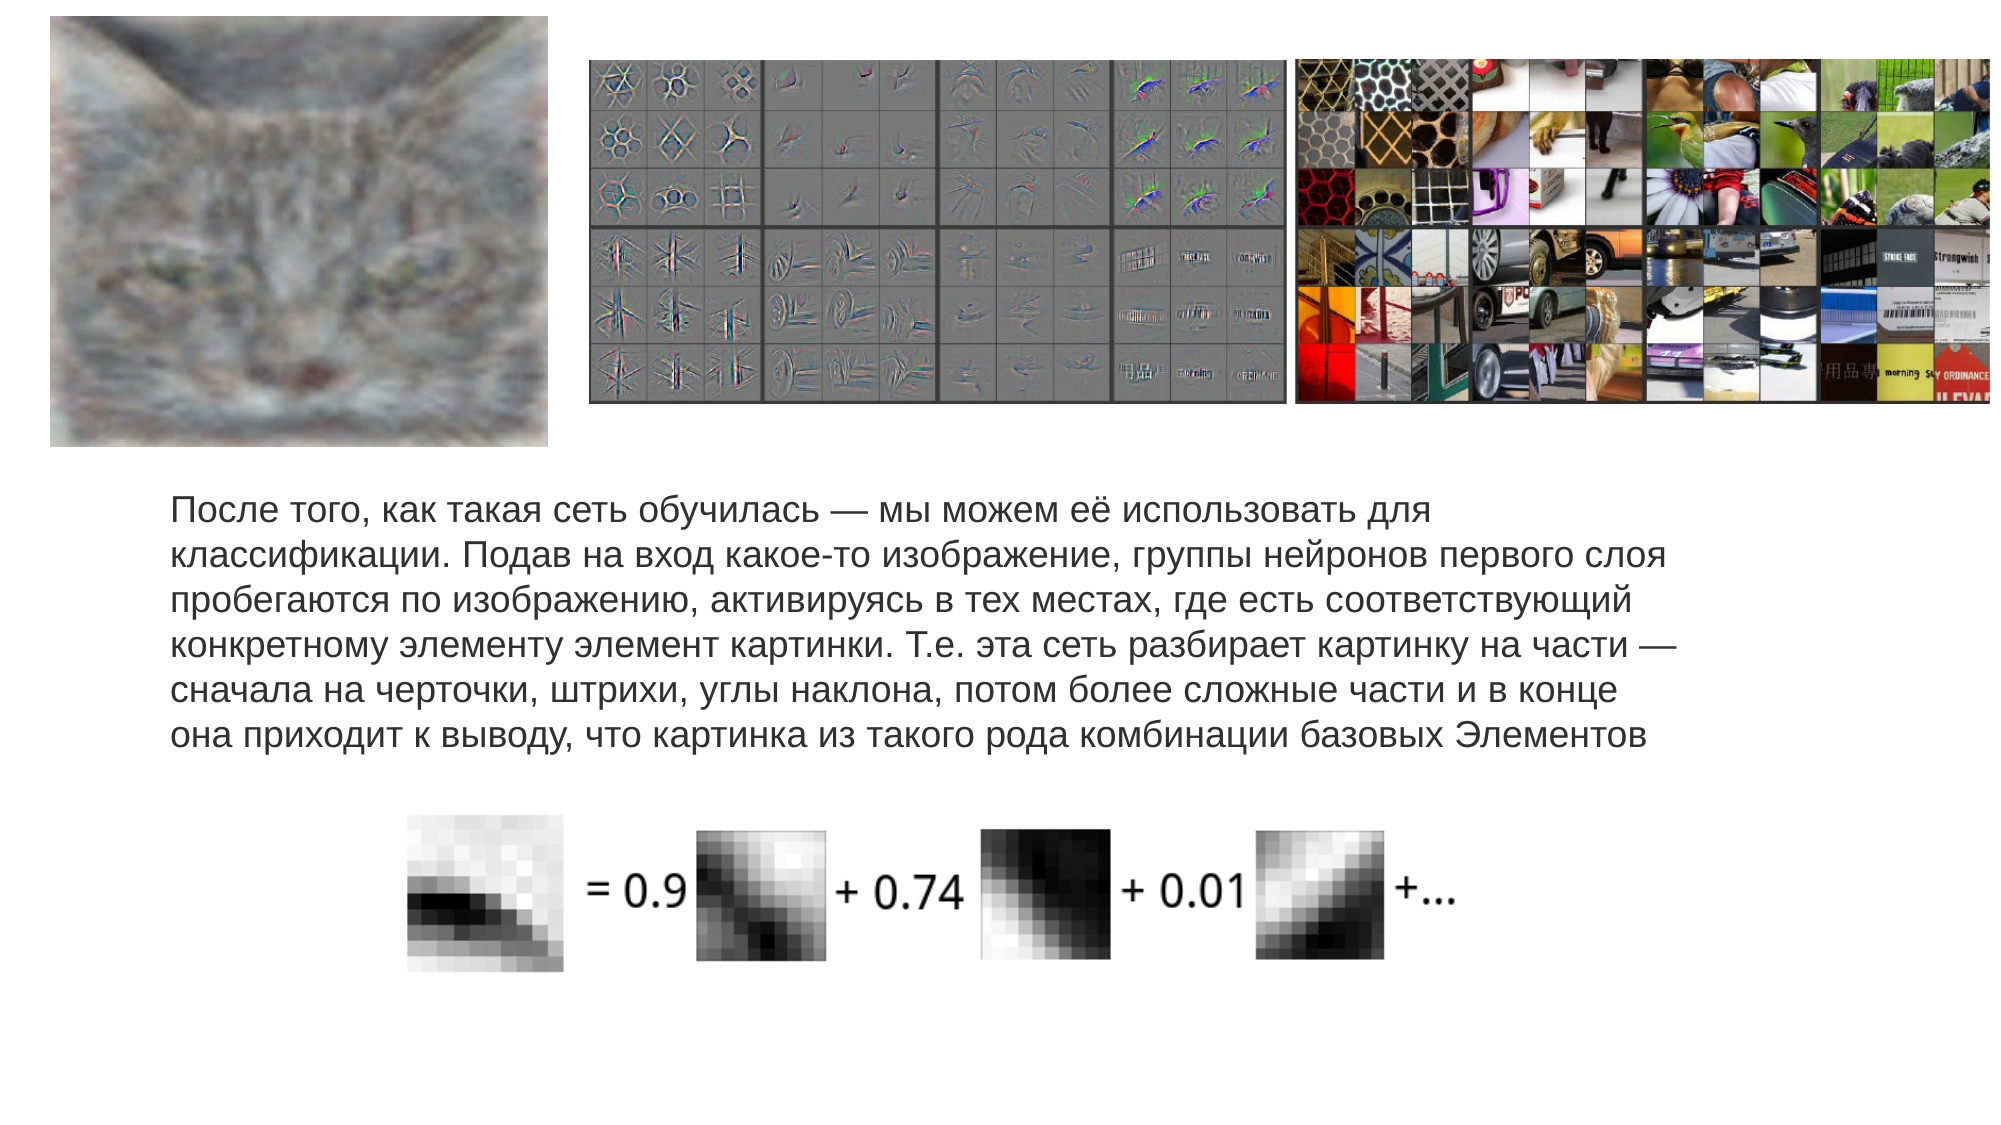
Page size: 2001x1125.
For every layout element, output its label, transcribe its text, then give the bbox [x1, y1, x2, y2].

picture [380, 729, 1475, 1043]
picture [50, 16, 548, 447]
text_box После того, как такая сеть обучилась — мы можем её использовать для классификации. Подав на вход какое-то изображение, группы нейронов первого слоя пробегаются по изображению, активируясь в тех местах, где есть соответствующий конкретному элементу элемент картинки. Т.е. эта сеть разбирает картинку на части — сначала на черточки, штрихи, углы наклона, потом более сложные части и в конце она приходит к выводу, что картинка из такого рода комбинации базовых Элементов [155, 477, 1701, 763]
picture [589, 59, 1992, 404]
